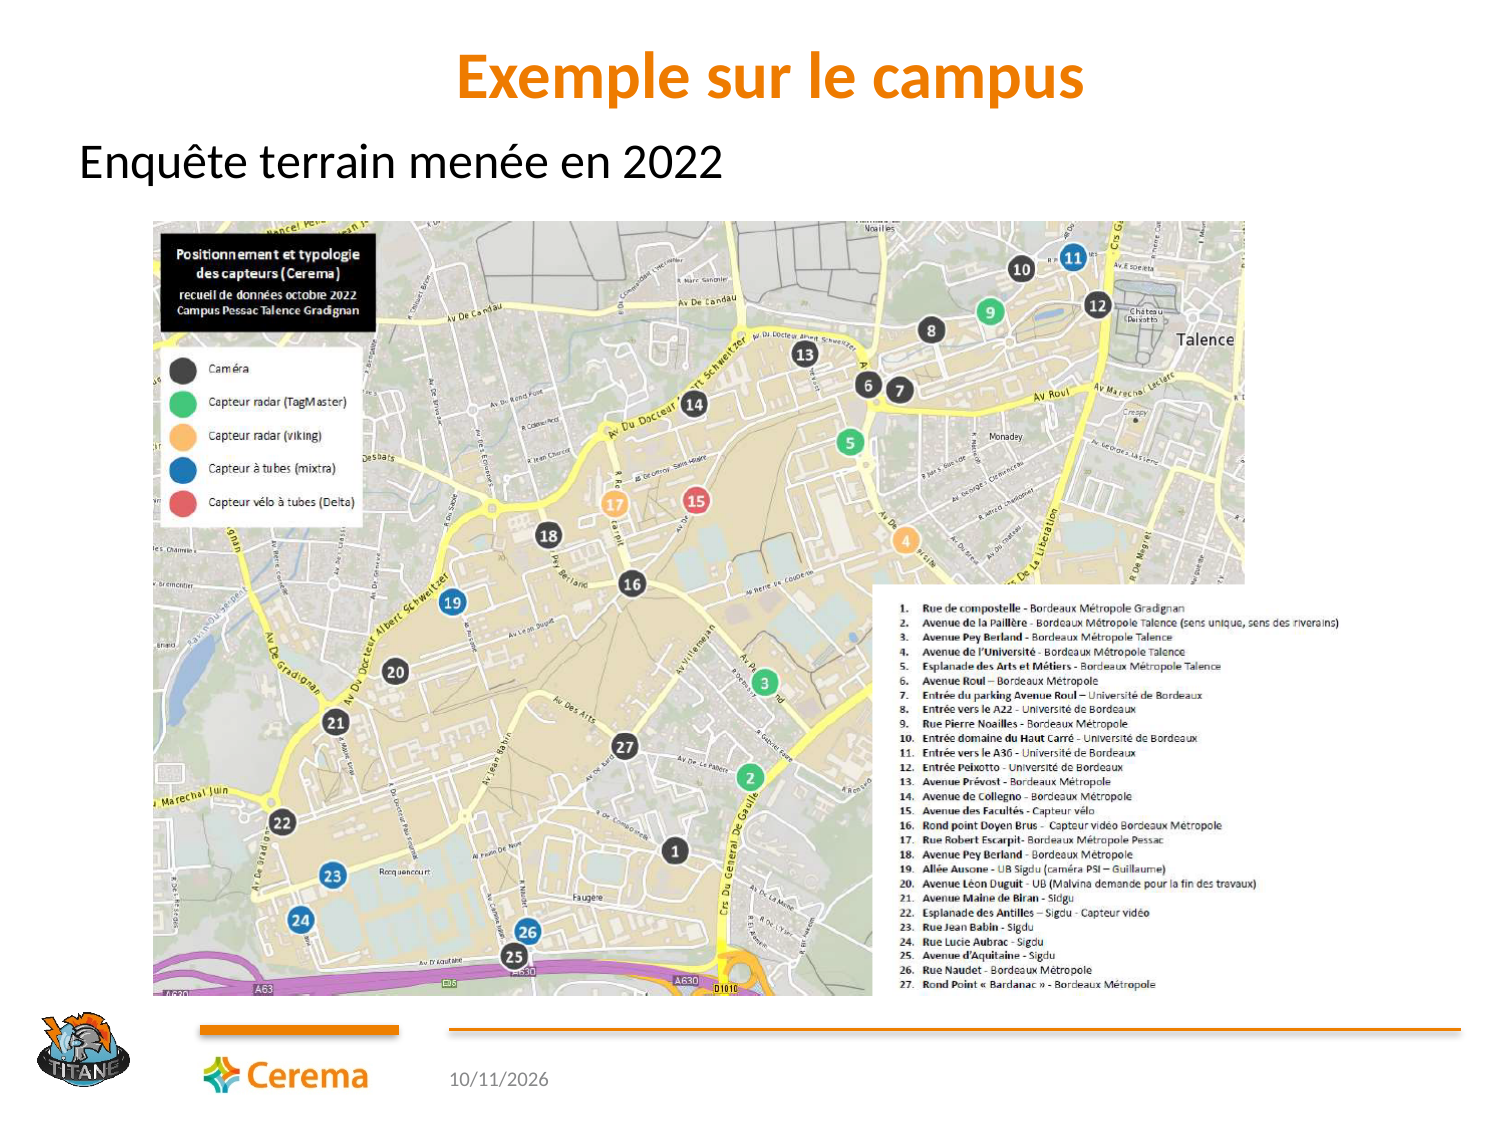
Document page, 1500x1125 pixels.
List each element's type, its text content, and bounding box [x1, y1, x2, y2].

picture [37, 1012, 130, 1087]
text_box Enquête terrain menée en 2022 [77, 123, 1427, 189]
picture [152, 220, 1348, 998]
title Exemple sur le campus [77, 29, 1463, 220]
picture [186, 1039, 385, 1110]
